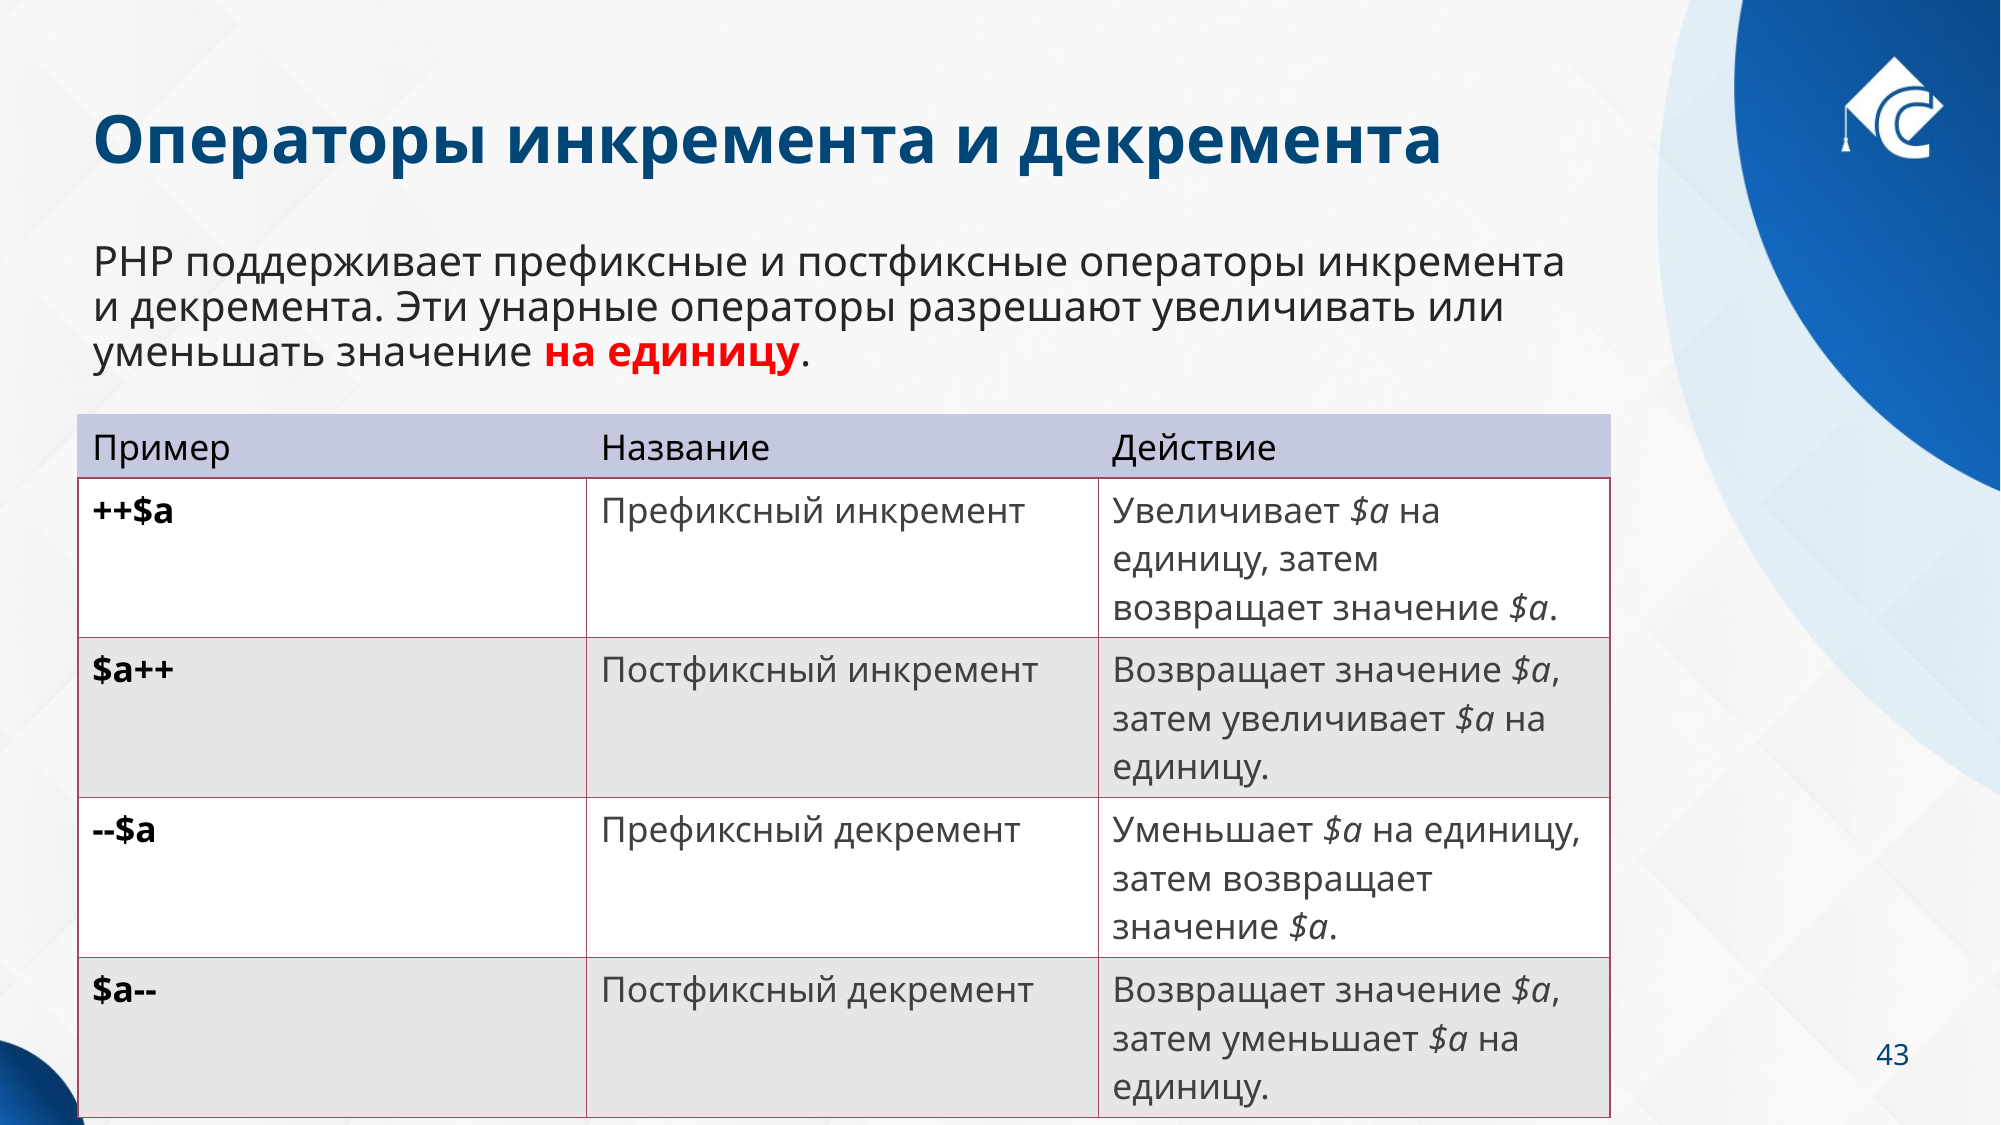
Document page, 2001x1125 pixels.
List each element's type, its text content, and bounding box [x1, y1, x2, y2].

table_cell $a-- [79, 958, 586, 1117]
table_cell $a++ [79, 638, 586, 797]
table_cell --$a [79, 798, 586, 957]
title Операторы инкремента и декремента [78, 38, 1707, 246]
table_header Название [587, 416, 1098, 477]
table_cell Возвращает значение $a, затем уменьшает $a на единицу. [1099, 958, 1609, 1117]
table_cell Постфиксный декремент [587, 958, 1098, 1117]
table_cell Уменьшает $a на единицу, затем возвращает значение $a. [1099, 798, 1609, 957]
table_cell ++$a [79, 479, 586, 637]
table_cell Возвращает значение $a, затем увеличивает $a на единицу. [1099, 638, 1609, 797]
table_cell Префиксный декремент [587, 798, 1098, 957]
slide_number 43 [1806, 1026, 1925, 1086]
table_cell Увеличивает $a на единицу, затем возвращает значение $a. [1099, 479, 1609, 637]
table_cell Префиксный инкремент [587, 479, 1098, 637]
table_header Действие [1099, 416, 1609, 477]
picture [0, 0, 2001, 1125]
table_header Пример [79, 416, 586, 477]
list PHP поддерживает префиксные и постфиксные операторы инкремента и декремента. Эти унарные операторы разрешают увеличивать или уменьшать значение на единицу. [78, 232, 1614, 416]
table_cell Постфиксный инкремент [587, 638, 1098, 797]
